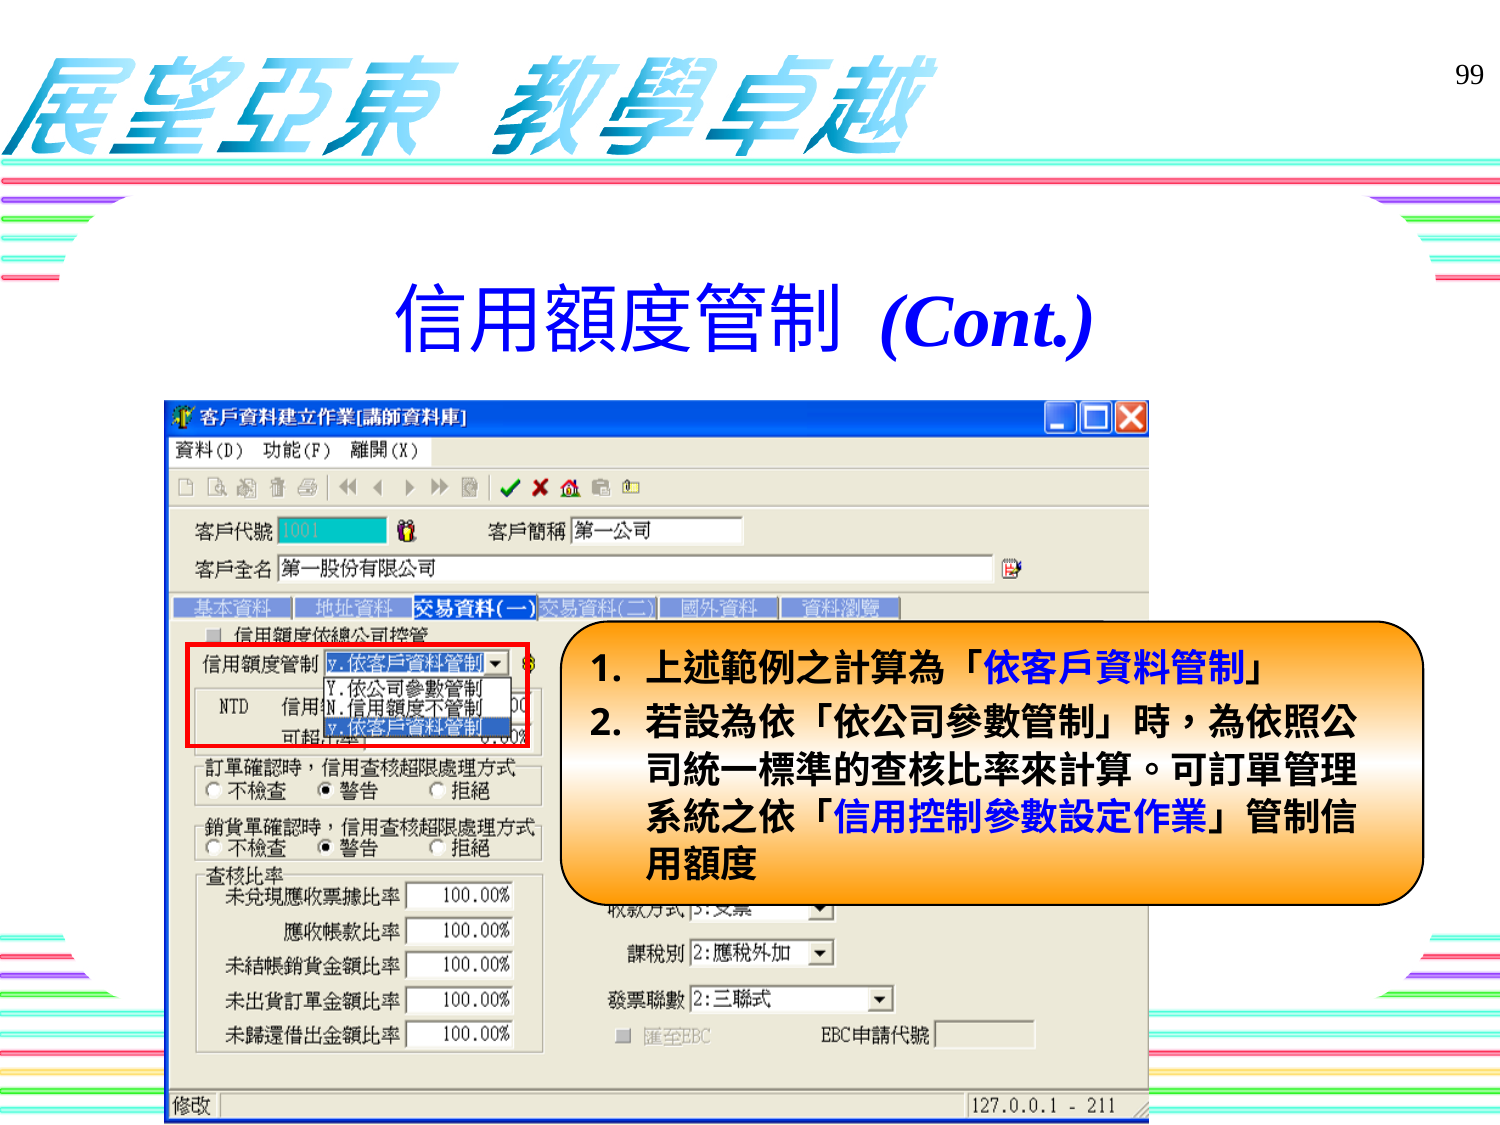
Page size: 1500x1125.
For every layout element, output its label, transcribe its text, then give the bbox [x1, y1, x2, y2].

text_box 上述範例之計算為「依客戶資料管制」 若設為依「依公司參數管制」時，為依照公司統一標準的查核比率來計算。可訂單管理系統之依「信用控制參數設定作業」管制信用額度 [1152, 621, 1424, 905]
title 信用額度管制 (Cont.) [70, 222, 1421, 411]
slide_number 99 [1149, 42, 1500, 103]
picture [0, 0, 1500, 1125]
